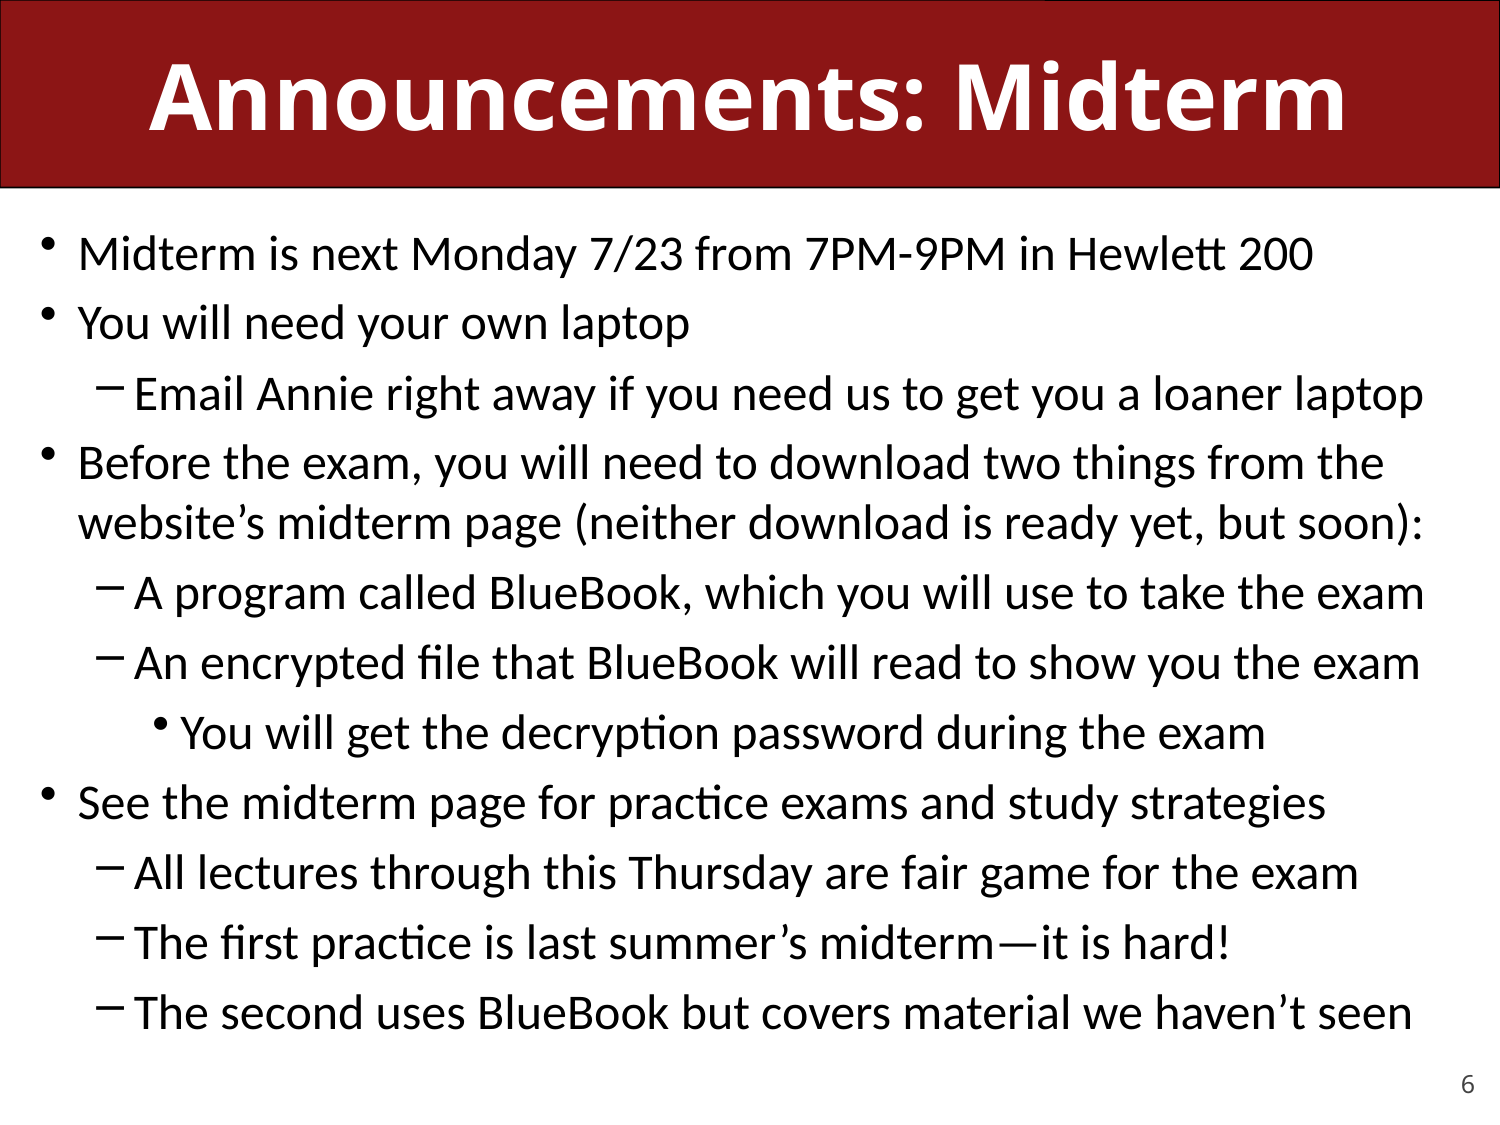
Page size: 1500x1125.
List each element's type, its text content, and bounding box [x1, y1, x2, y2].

text_box Midterm is next Monday 7/23 from 7PM-9PM in Hewlett 200 You will need your own laptop Email Annie right away if you need us to get you a loaner laptop Before the exam, you will need to download two things from the website’s midterm page (neither download is ready yet, but soon): A program called BlueBook, which you will use to take the exam An encrypted file that BlueBook will read to show you the exam You will get the decryption password during the exam See the midterm page for practice exams and study strategies All lectures through this Thursday are fair game for the exam The first practice is last summer’s midterm—it is hard! The second uses BlueBook but covers material we haven’t seen [24, 212, 1475, 1125]
title Announcements: Midterm [75, 0, 1425, 188]
